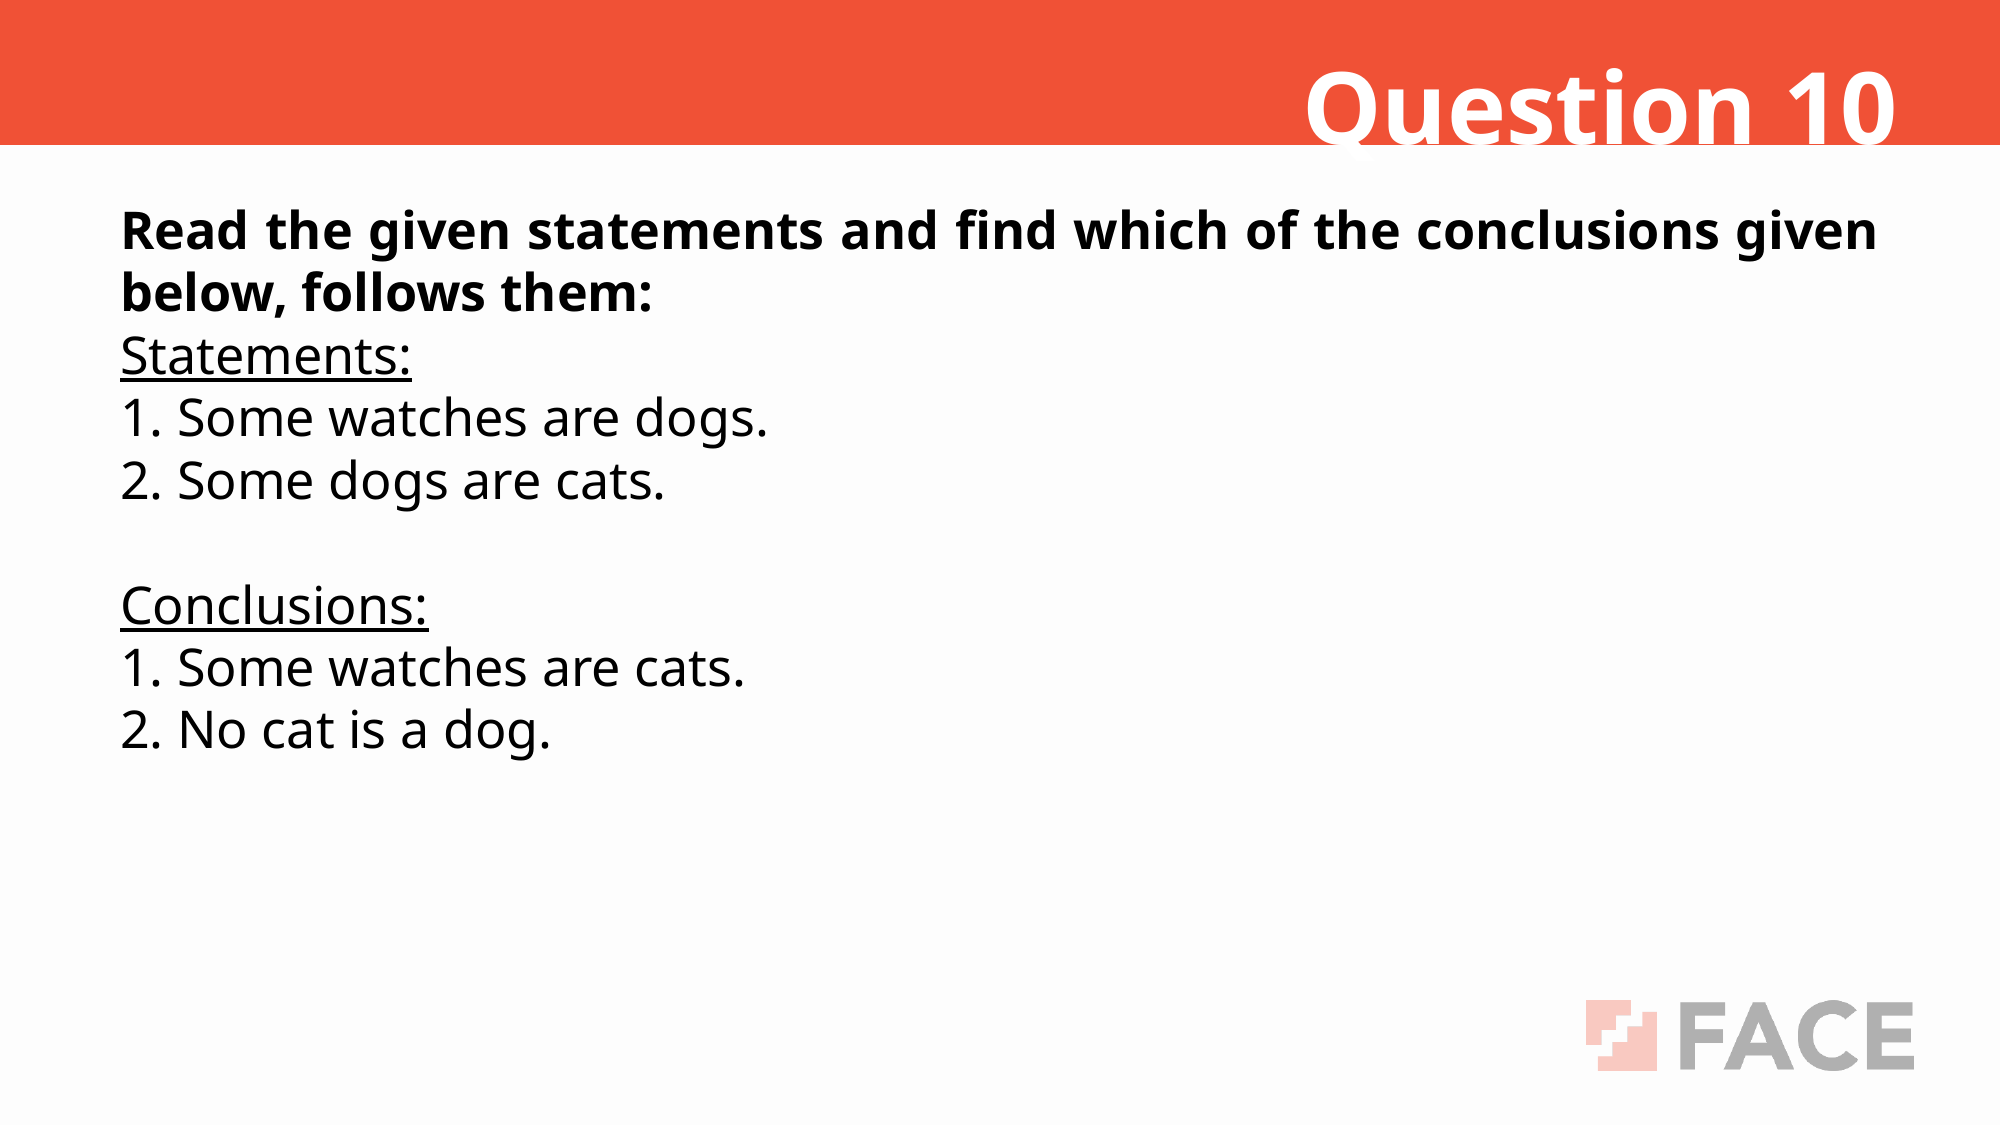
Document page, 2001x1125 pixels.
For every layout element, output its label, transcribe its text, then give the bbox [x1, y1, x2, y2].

picture [1586, 1000, 1914, 1072]
text_box Question 10 [638, 37, 1914, 173]
text_box Read the given statements and find which of the conclusions given below, follows them: Statements: 1. Some watches are dogs. 2. Some dogs are cats. Conclusions: 1. Some watches are cats. 2. No cat is a dog. [105, 189, 1895, 767]
text_box [0, 0, 2000, 147]
